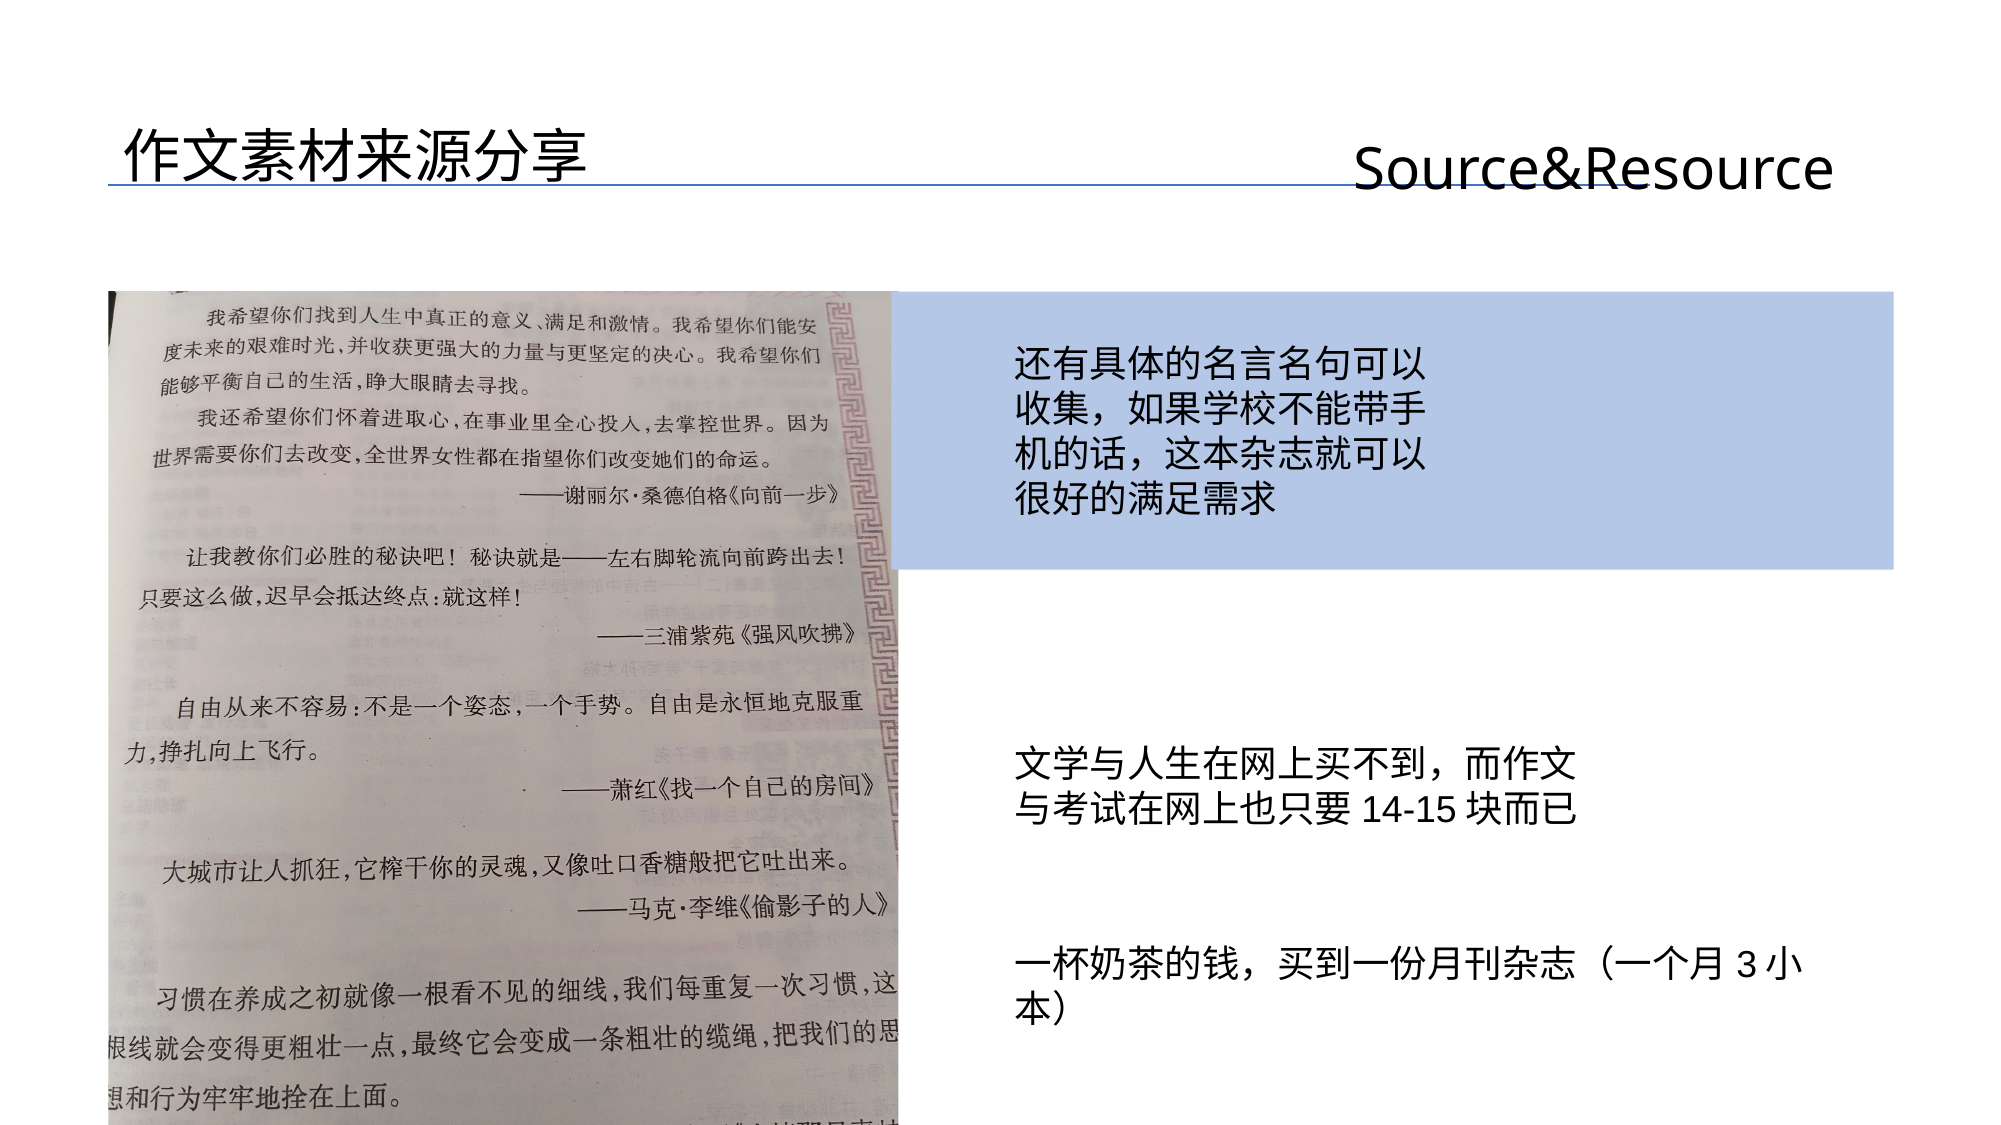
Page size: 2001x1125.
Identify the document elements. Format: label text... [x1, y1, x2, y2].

text_box 还有具体的名言名句可以收集，如果学校不能带手机的话，这本杂志就可以很好的满足需求 [999, 332, 1464, 527]
text_box 文学与人生在网上买不到，而作文与考试在网上也只要14-15块而已 [999, 732, 1596, 838]
picture [108, 291, 899, 1125]
text_box [899, 291, 1895, 571]
text_box 一杯奶茶的钱，买到一份月刊杂志（一个月3小本） [999, 932, 1865, 1038]
